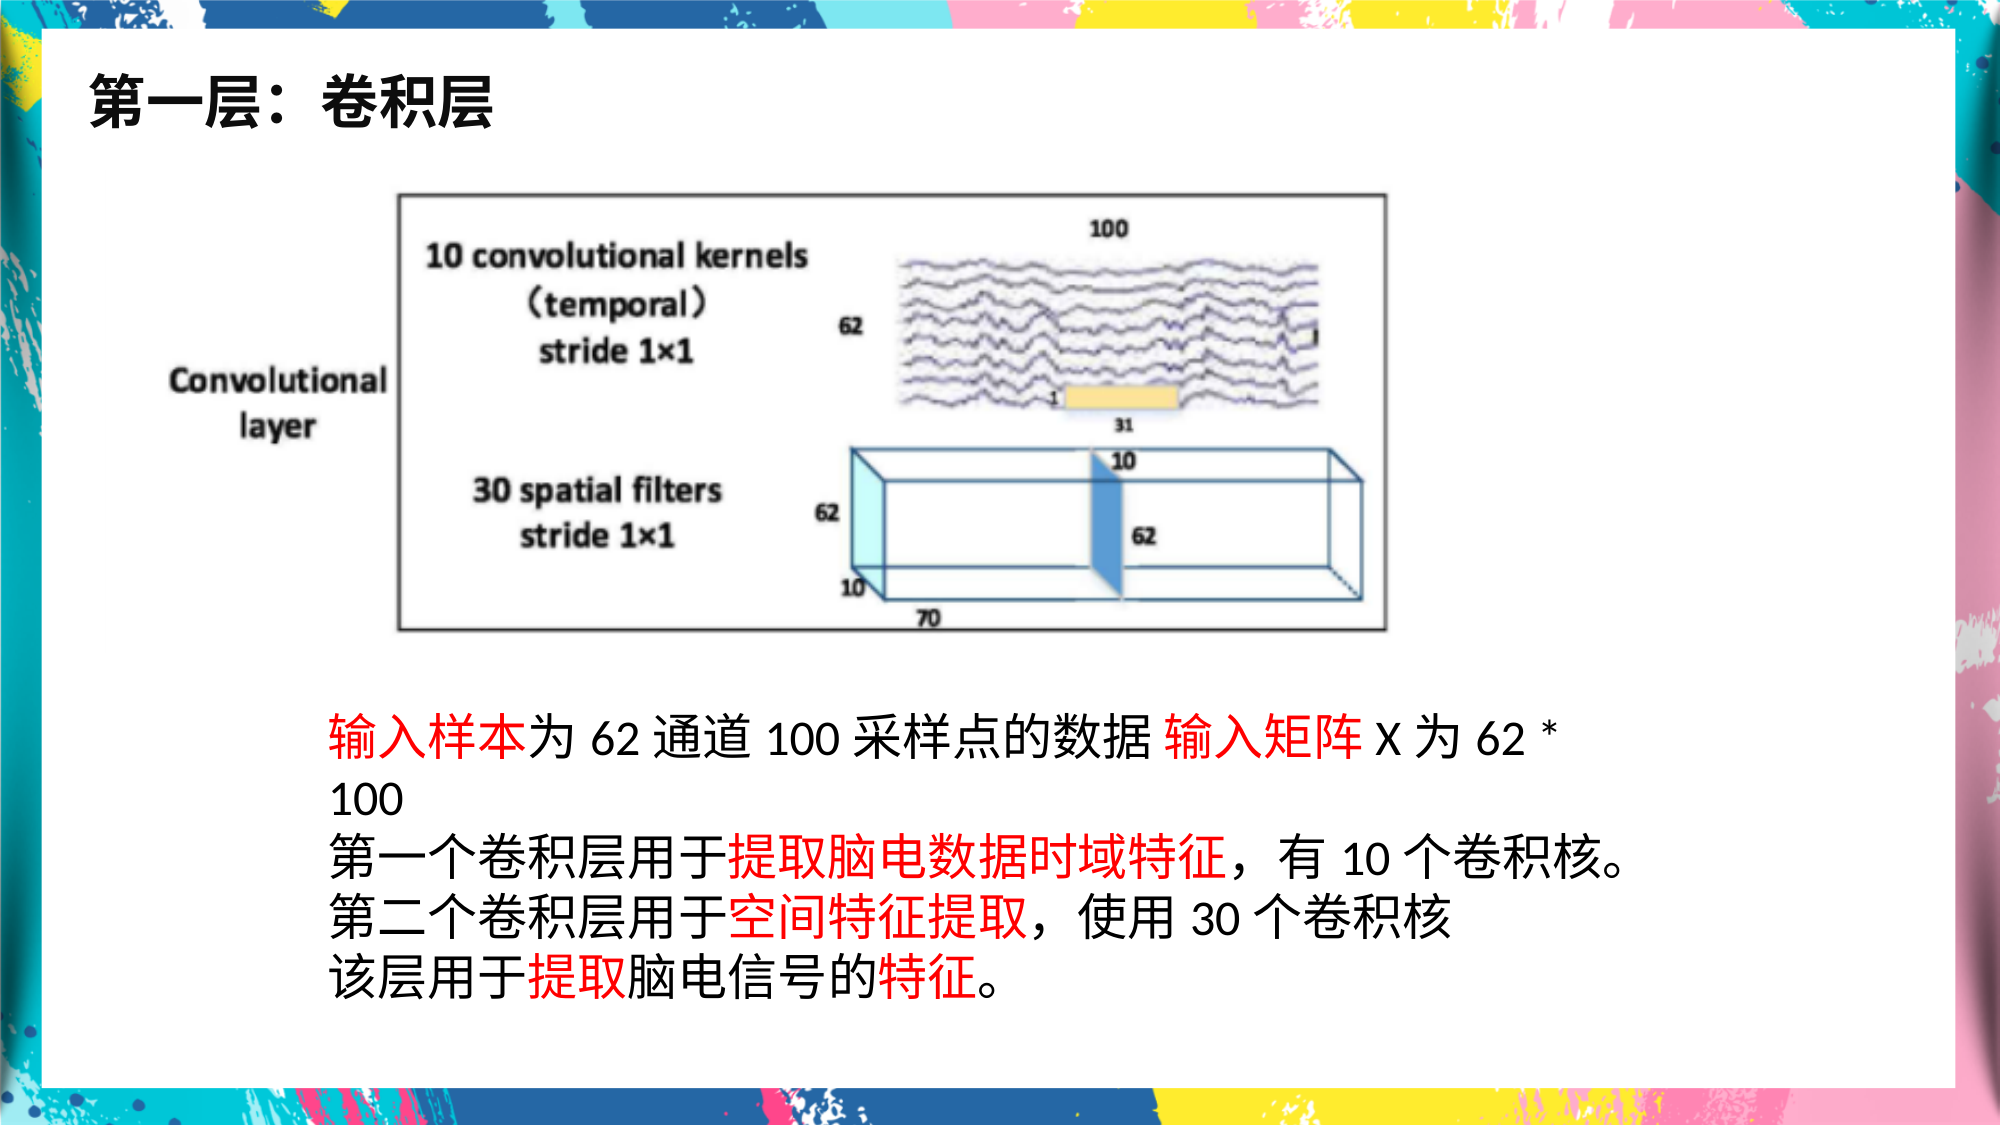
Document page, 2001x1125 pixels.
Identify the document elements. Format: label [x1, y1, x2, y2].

text_box [0, 0, 2000, 1122]
picture [104, 170, 1484, 654]
